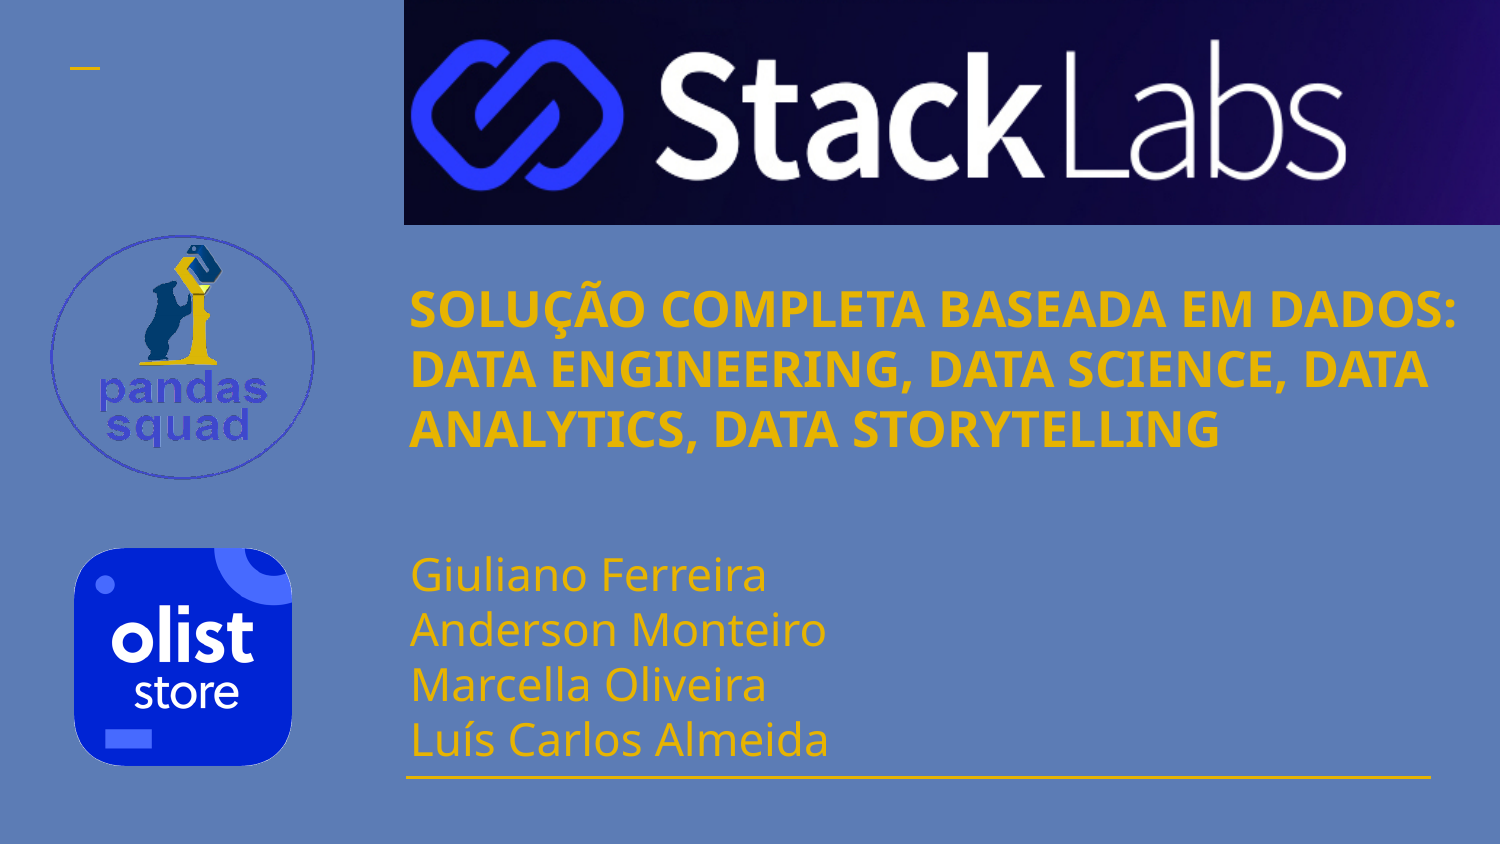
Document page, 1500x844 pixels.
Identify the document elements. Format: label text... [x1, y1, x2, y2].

picture [404, 0, 1500, 226]
subtitle Giuliano Ferreira Anderson Monteiro Marcella Oliveira Luís Carlos Almeida [394, 535, 1491, 781]
picture [49, 233, 316, 480]
picture [73, 547, 292, 766]
title SOLUÇÃO COMPLETA BASEADA EM DADOS: DATA ENGINEERING, DATA SCIENCE, DATA ANALYTICS, DATA STORYTELLING [394, 262, 1500, 469]
